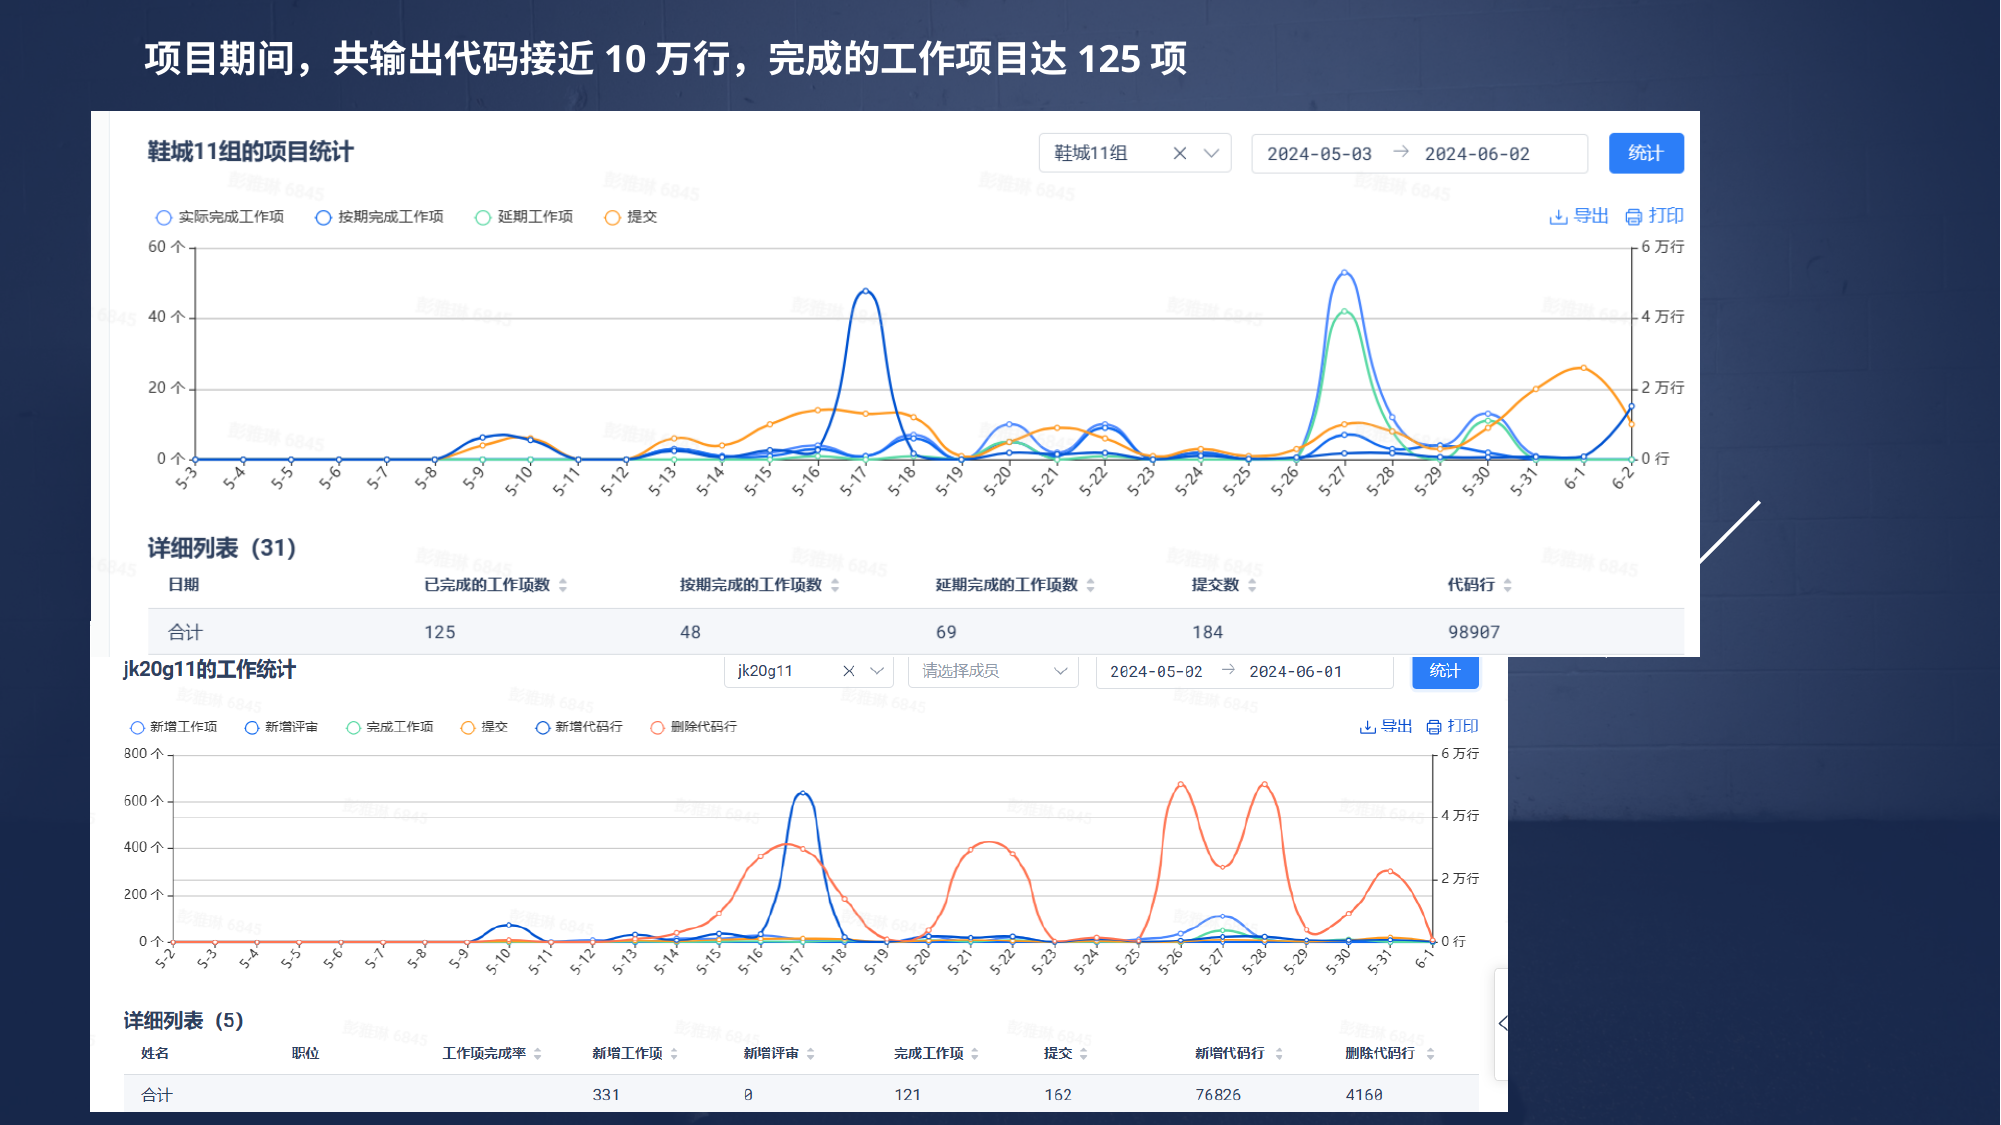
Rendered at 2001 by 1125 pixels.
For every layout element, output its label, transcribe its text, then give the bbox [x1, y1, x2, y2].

text_box 项目期间，共输出代码接近10万行，完成的工作项目达125项 [129, 27, 1904, 88]
text_box [0, 0, 2000, 1125]
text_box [1700, 501, 1760, 657]
picture [90, 111, 1700, 1112]
